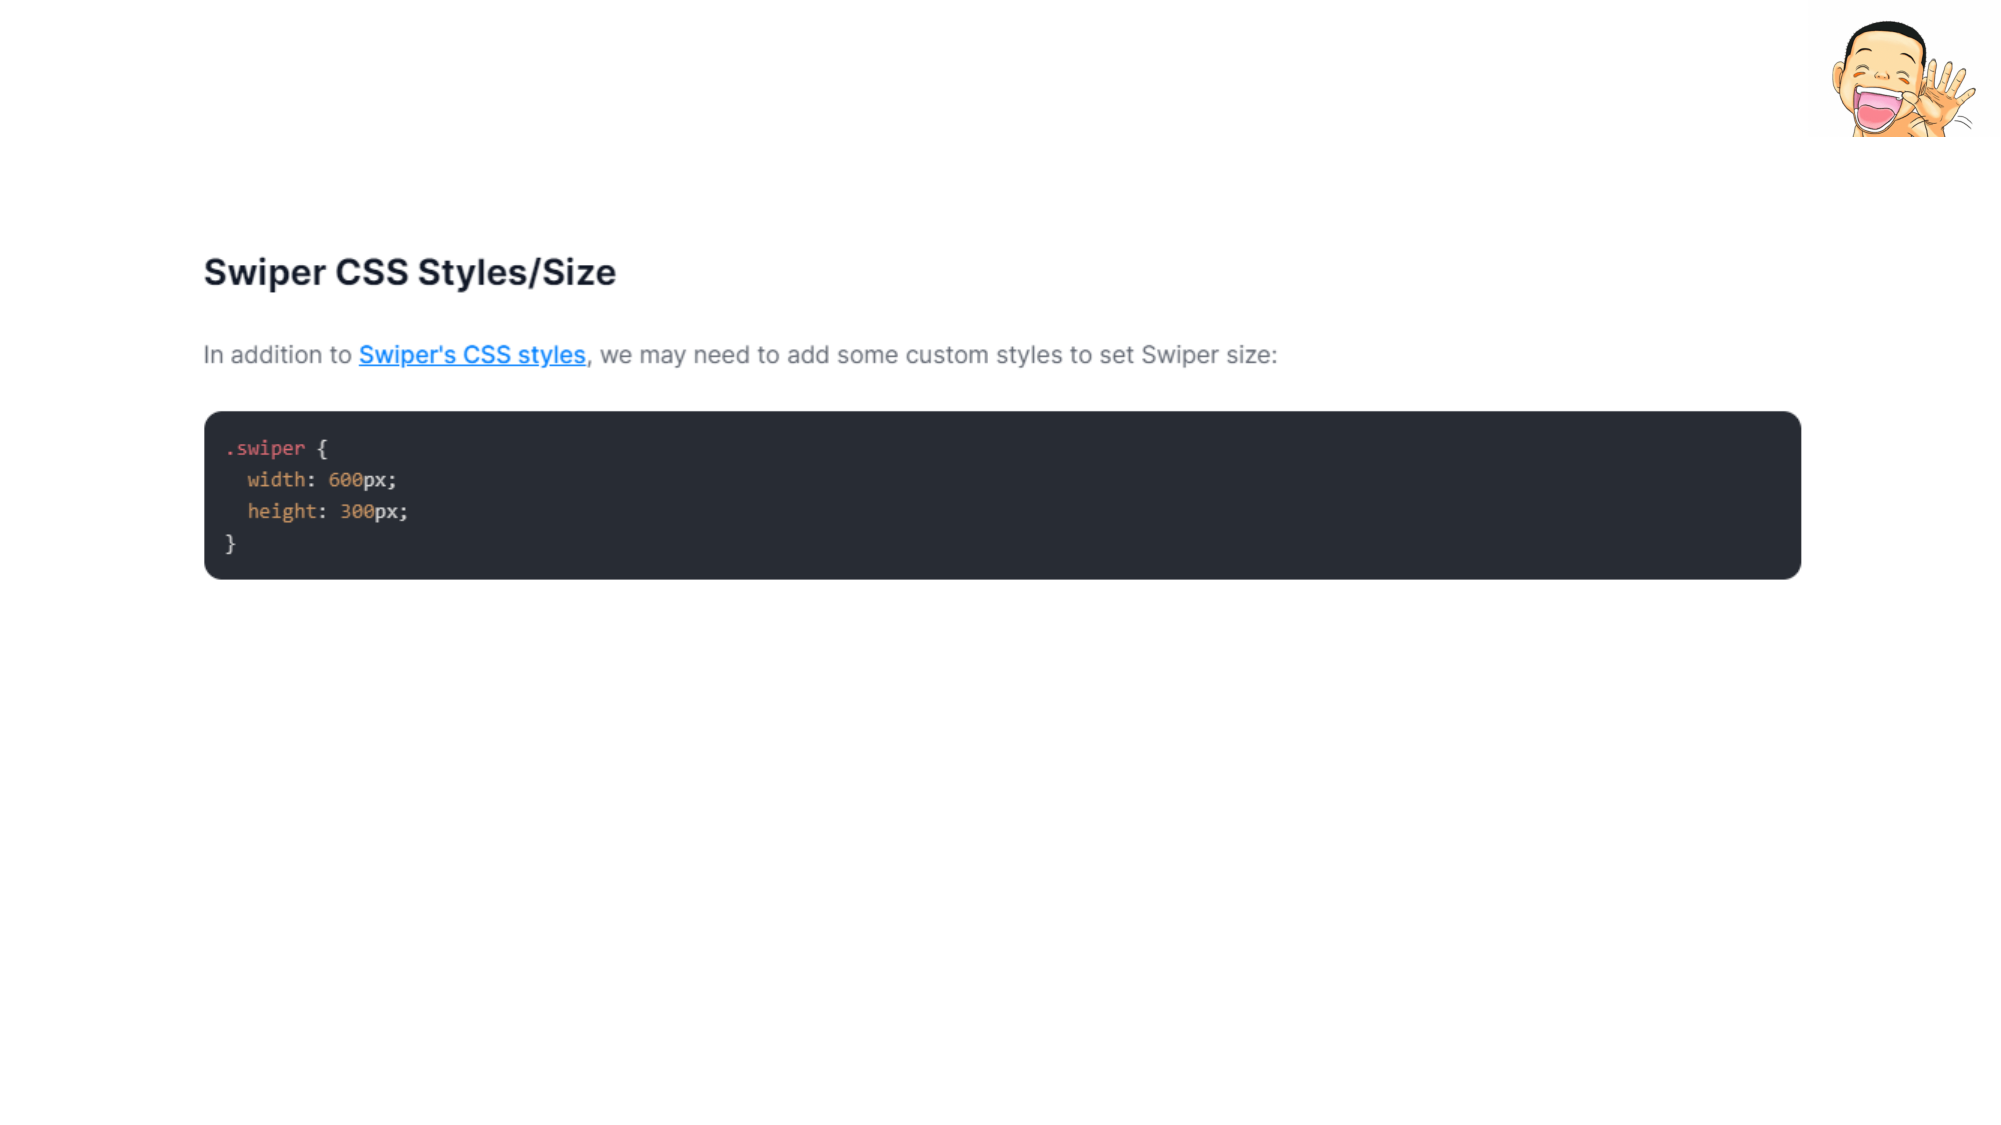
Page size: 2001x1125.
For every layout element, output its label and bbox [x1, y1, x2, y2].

picture [176, 246, 1824, 622]
picture [1808, 0, 2000, 137]
